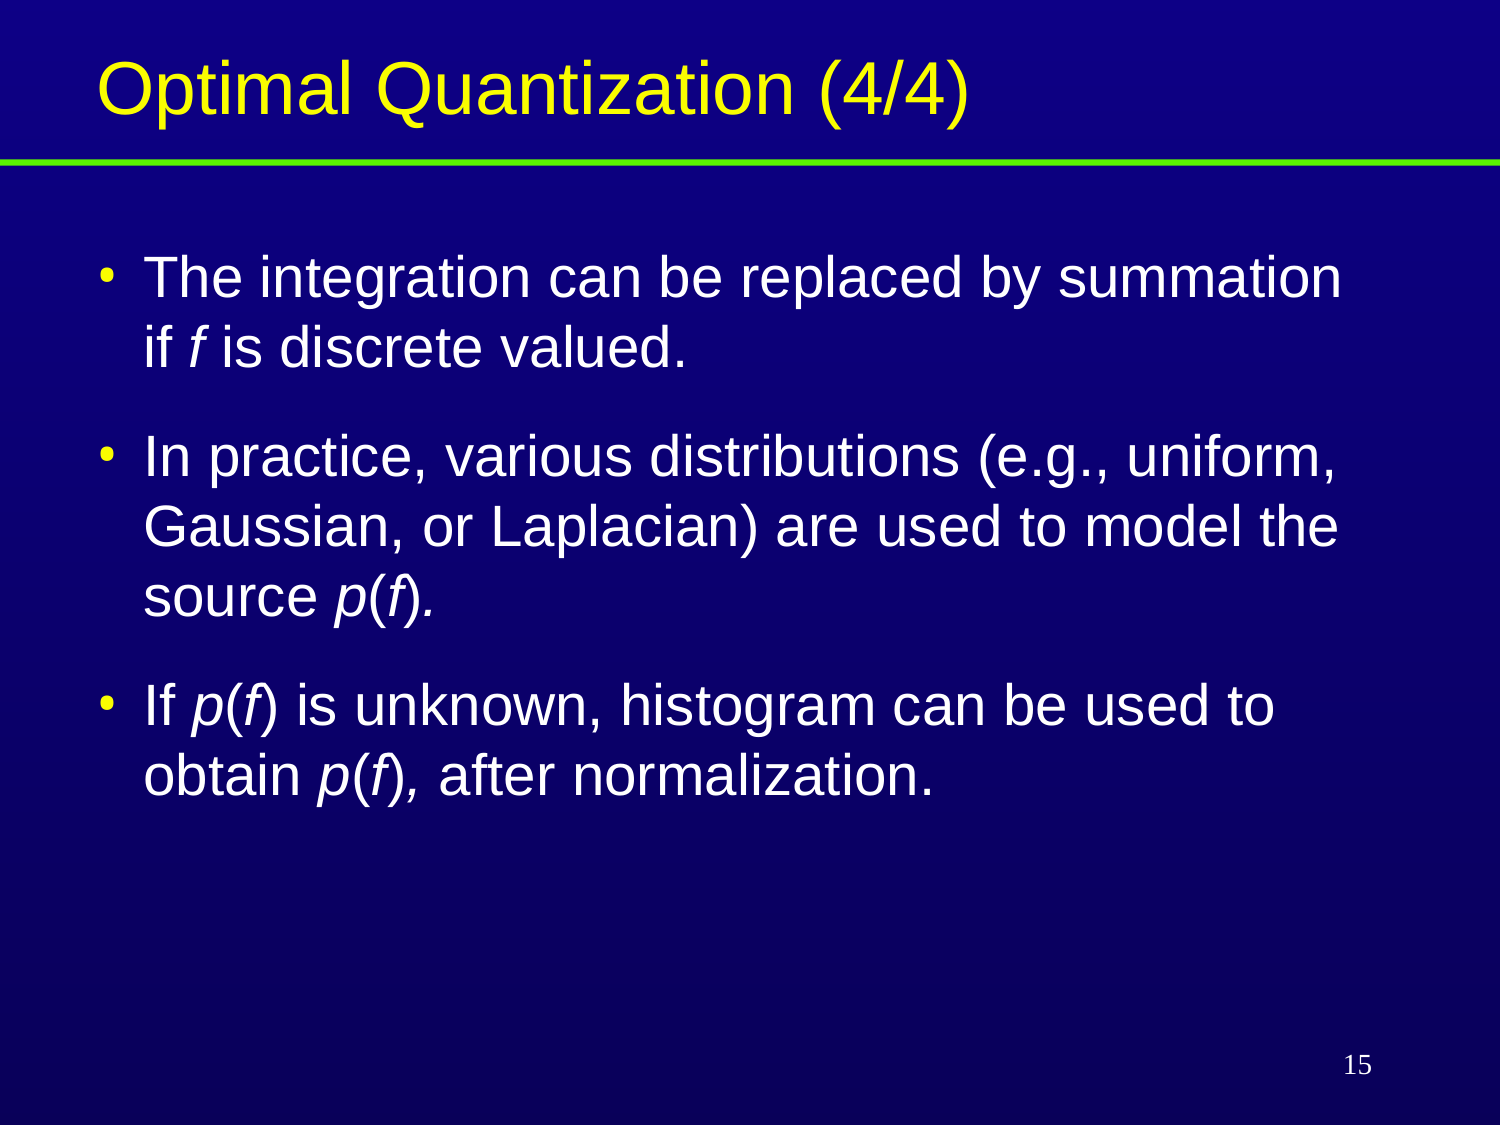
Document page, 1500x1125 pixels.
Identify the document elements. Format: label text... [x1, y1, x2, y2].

list The integration can be replaced by summation if f is discrete valued. In practice, various distributions (e.g., uniform, Gaussian, or Laplacian) are used to model the source p(f). If p(f) is unknown, histogram can be used to obtain p(f), after normalization. [80, 230, 1376, 907]
slide_number 15 [1074, 1024, 1388, 1101]
title Optimal Quantization (4/4) [80, 40, 1357, 141]
